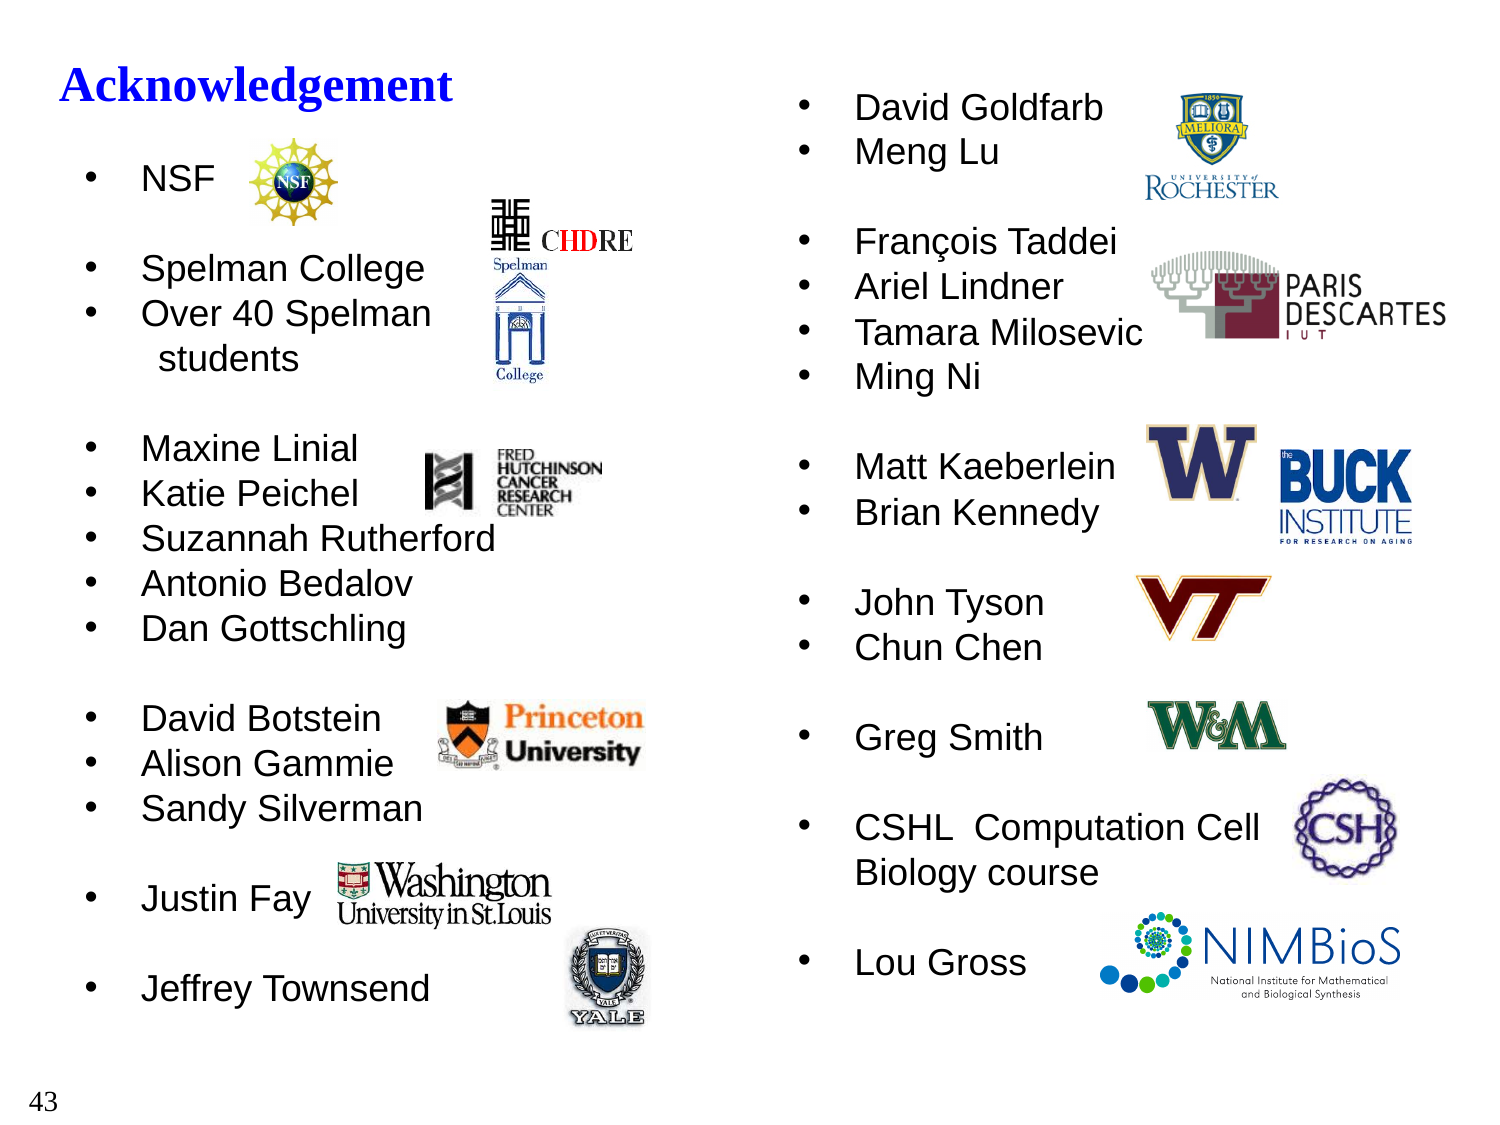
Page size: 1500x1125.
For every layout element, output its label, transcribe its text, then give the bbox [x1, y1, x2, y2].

title Acknowledgement [43, 12, 513, 151]
picture [1149, 249, 1453, 342]
picture [249, 137, 338, 226]
picture [1278, 449, 1412, 544]
text_box David Goldfarb Meng Lu François Taddei Ariel Lindner Tamara Milosevic Ming Ni Matt Kaeberlein Brian Kennedy John Tyson Chun Chen Greg Smith CSHL Computation Cell Biology course Lou Gross [783, 74, 1350, 983]
picture [1140, 74, 1283, 218]
picture [424, 449, 602, 517]
picture [1099, 912, 1401, 1001]
list NSF Spelman College Over 40 Spelman students Maxine Linial Katie Peichel Suzannah Rutherford Antonio Bedalov Dan Gottschling David Botstein Alison Gammie Sandy Silverman Justin Fay Jeffrey Townsend [69, 146, 782, 1026]
picture [1134, 574, 1274, 642]
picture [449, 199, 638, 392]
picture [1145, 699, 1288, 753]
picture [562, 924, 652, 1032]
picture [337, 862, 553, 930]
picture [1292, 774, 1401, 885]
picture [437, 699, 646, 771]
picture [1146, 424, 1257, 502]
